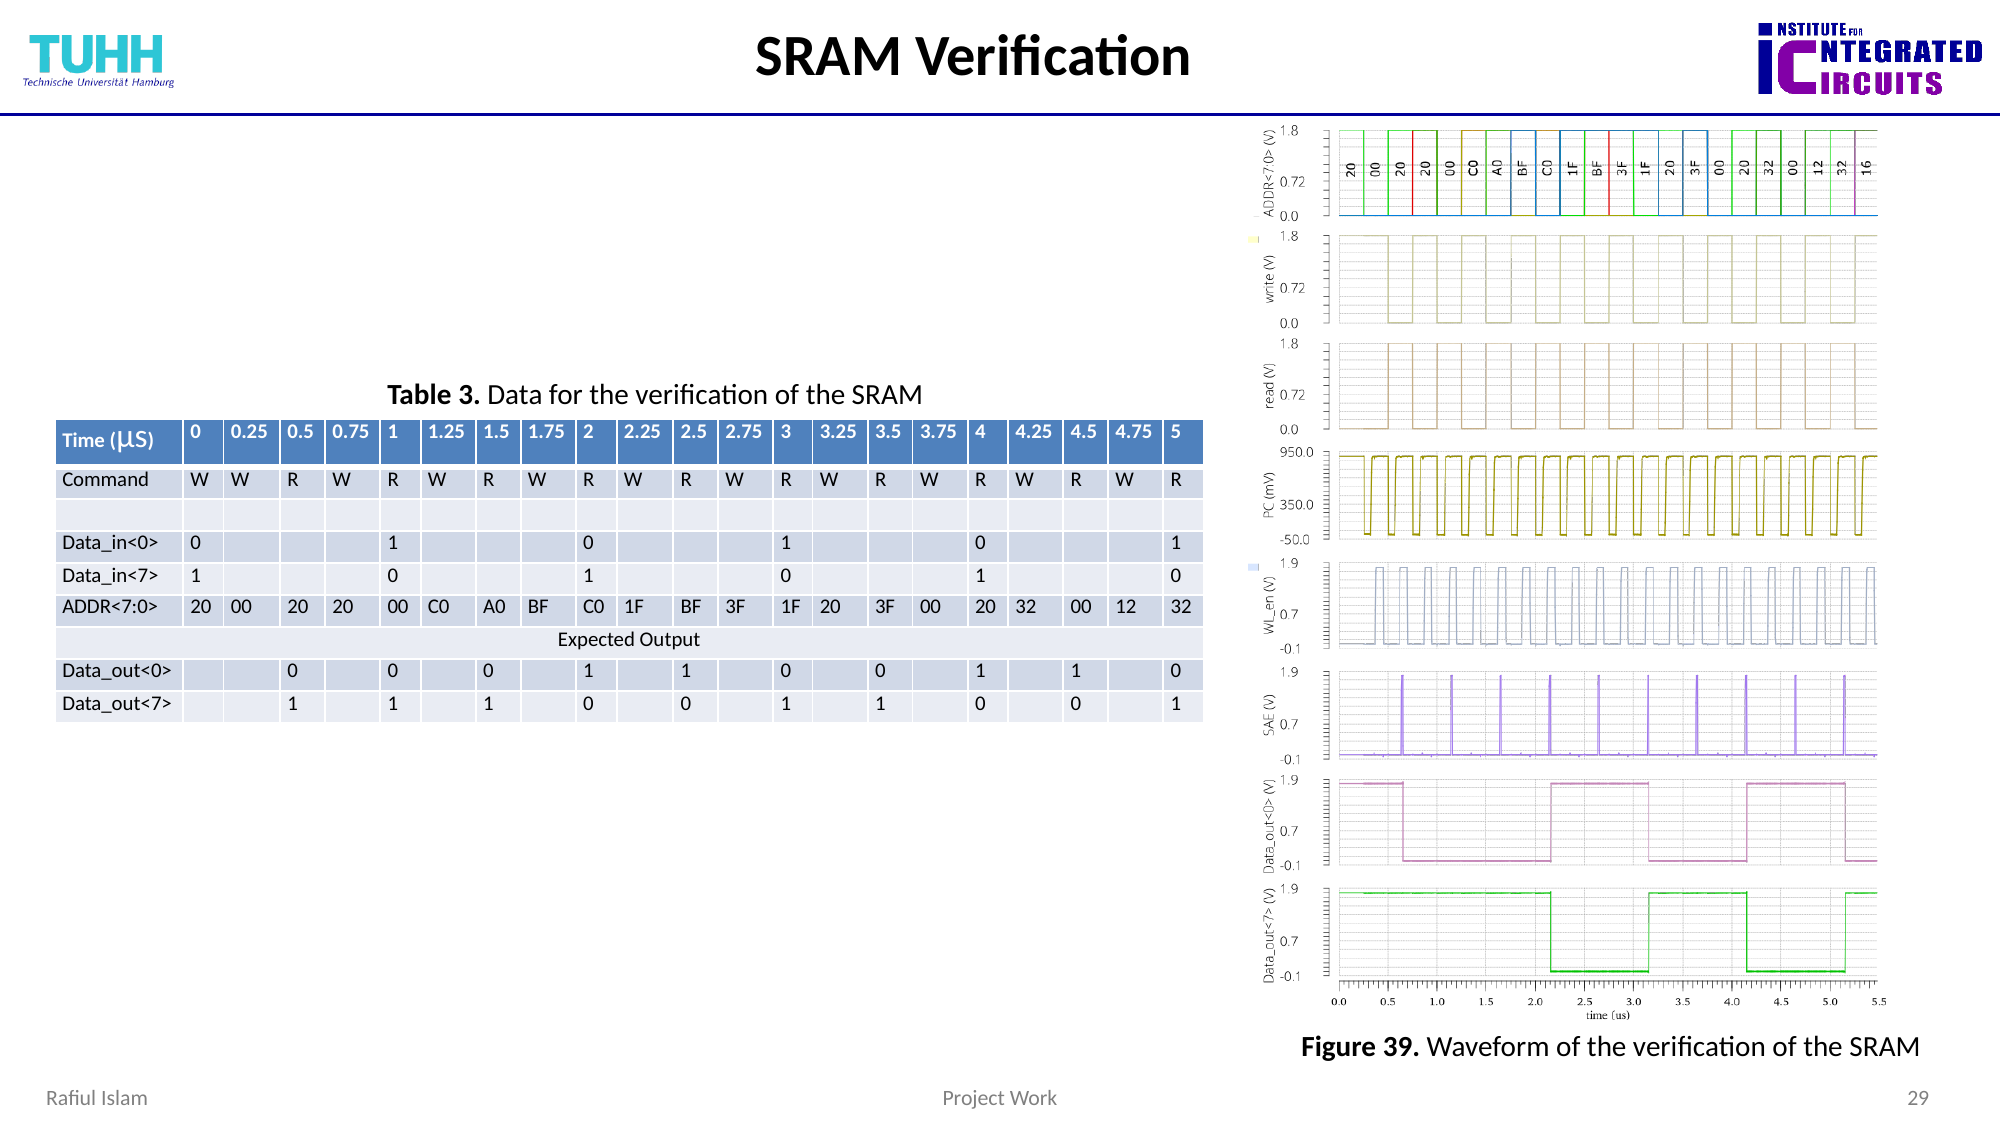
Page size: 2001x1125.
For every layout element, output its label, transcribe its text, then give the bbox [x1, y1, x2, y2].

picture [1247, 125, 1887, 1020]
table_cell [477, 532, 520, 562]
table_cell [618, 692, 672, 722]
table_cell 0 [774, 660, 812, 690]
table_cell [422, 564, 475, 594]
table_cell BF [674, 596, 717, 626]
table_cell [381, 500, 420, 530]
table_cell [577, 500, 616, 530]
table_cell Data_out<0> [56, 660, 182, 690]
table_cell [813, 532, 867, 562]
table_cell [477, 500, 520, 530]
table_header 5 [1164, 420, 1203, 464]
table_cell [422, 692, 475, 722]
table_cell [719, 692, 772, 722]
table_cell [618, 532, 672, 562]
table_cell [813, 692, 867, 722]
table_cell [1009, 564, 1062, 594]
table_header 4.75 [1109, 420, 1162, 464]
table_cell 0 [577, 692, 616, 722]
table_header 2.5 [674, 420, 717, 464]
table_cell Expected Output [56, 628, 1203, 658]
table_cell [1164, 500, 1203, 530]
table_cell [326, 500, 379, 530]
table_cell [813, 564, 867, 594]
table_cell 0 [477, 660, 520, 690]
table_cell R [381, 470, 420, 498]
table_cell 0 [674, 692, 717, 722]
table_header 0.75 [326, 420, 379, 464]
text_box Figure 39. Waveform of the verification of the SRAM [1286, 1019, 1969, 1070]
table_header 0.5 [281, 420, 324, 464]
title SRAM Verification [234, 0, 1713, 104]
table_cell W [522, 470, 575, 498]
table_cell R [281, 470, 324, 498]
table_cell 20 [813, 596, 867, 626]
table_cell 32 [1009, 596, 1062, 626]
table_cell [522, 660, 575, 690]
table_header 3.75 [913, 420, 967, 464]
table_cell [326, 532, 379, 562]
table_cell [326, 660, 379, 690]
table_cell [869, 500, 912, 530]
table_cell [56, 500, 182, 530]
table_cell [477, 564, 520, 594]
text_box Table 3. Data for the verification of the SRAM [372, 368, 1000, 419]
table_cell 1 [477, 692, 520, 722]
table_cell 0 [969, 692, 1007, 722]
picture [1756, 20, 1984, 96]
table_cell [1064, 500, 1107, 530]
table_cell W [913, 470, 967, 498]
table_cell 00 [913, 596, 967, 626]
table_cell [969, 500, 1007, 530]
table_cell [224, 692, 279, 722]
table_cell [326, 692, 379, 722]
table_cell 0 [1164, 660, 1203, 690]
table_cell W [719, 470, 772, 498]
table_cell R [674, 470, 717, 498]
table_header 3.25 [813, 420, 867, 464]
table_cell [1109, 532, 1162, 562]
table_cell W [618, 470, 672, 498]
table_cell 0 [1064, 692, 1107, 722]
table_cell 1 [969, 660, 1007, 690]
table_cell W [1009, 470, 1062, 498]
table_cell 0 [774, 564, 812, 594]
table_cell 1 [1164, 532, 1203, 562]
table_header 0 [184, 420, 223, 464]
table_cell 3F [719, 596, 772, 626]
table_header 1.25 [422, 420, 475, 464]
table_cell [1109, 660, 1162, 690]
table_cell [224, 532, 279, 562]
table_cell [522, 500, 575, 530]
table_cell [422, 660, 475, 690]
table_cell 1F [774, 596, 812, 626]
table_cell R [1064, 470, 1107, 498]
table_header 1.5 [477, 420, 520, 464]
table_cell [281, 500, 324, 530]
table_cell [774, 500, 812, 530]
table_cell [813, 660, 867, 690]
table_cell [719, 660, 772, 690]
table_cell 0 [969, 532, 1007, 562]
table_cell 1 [774, 532, 812, 562]
table_header 4 [969, 420, 1007, 464]
table_cell 1 [381, 532, 420, 562]
table_cell [813, 500, 867, 530]
table_cell 1F [618, 596, 672, 626]
table_cell [422, 500, 475, 530]
table_cell 1 [969, 564, 1007, 594]
table_cell [913, 660, 967, 690]
table_header 0.25 [224, 420, 279, 464]
table_cell [1064, 564, 1107, 594]
table_header 1 [381, 420, 420, 464]
table_header 2.25 [618, 420, 672, 464]
table_cell W [813, 470, 867, 498]
table_cell 0 [1164, 564, 1203, 594]
table_cell [522, 692, 575, 722]
table_cell [224, 564, 279, 594]
table_cell W [1109, 470, 1162, 498]
table_cell [618, 500, 672, 530]
table_cell [1009, 692, 1062, 722]
table_cell 1 [869, 692, 912, 722]
table_cell [184, 692, 223, 722]
table_cell 1 [774, 692, 812, 722]
table_cell 20 [184, 596, 223, 626]
table_cell [1009, 532, 1062, 562]
table_cell W [422, 470, 475, 498]
table_cell [913, 692, 967, 722]
table_cell R [577, 470, 616, 498]
table_cell 20 [969, 596, 1007, 626]
table_cell [326, 564, 379, 594]
table_cell [674, 564, 717, 594]
table_header 4.25 [1009, 420, 1062, 464]
table_cell 20 [281, 596, 324, 626]
table_cell 1 [381, 692, 420, 722]
table_cell [674, 532, 717, 562]
table_cell [869, 532, 912, 562]
table_cell [1009, 500, 1062, 530]
table_cell 0 [577, 532, 616, 562]
table_cell R [969, 470, 1007, 498]
table_cell 0 [381, 564, 420, 594]
table_header 3.5 [869, 420, 912, 464]
table_cell [1109, 692, 1162, 722]
table_cell [618, 564, 672, 594]
table_header 2.75 [719, 420, 772, 464]
table_cell [224, 660, 279, 690]
table_cell C0 [422, 596, 475, 626]
table_cell [674, 500, 717, 530]
table_header 4.5 [1064, 420, 1107, 464]
table_cell 3F [869, 596, 912, 626]
table_cell 20 [326, 596, 379, 626]
table_cell 0 [381, 660, 420, 690]
table_cell Data_out<7> [56, 692, 182, 722]
table_cell W [184, 470, 223, 498]
table_cell [184, 660, 223, 690]
table_cell 32 [1164, 596, 1203, 626]
table_cell BF [522, 596, 575, 626]
table_cell R [477, 470, 520, 498]
table_header 3 [774, 420, 812, 464]
table_cell 1 [184, 564, 223, 594]
table_cell Command [56, 470, 182, 498]
table_cell [1009, 660, 1062, 690]
table_cell 0 [184, 532, 223, 562]
table_cell [1109, 564, 1162, 594]
table_cell ADDR<7:0> [56, 596, 182, 626]
picture [23, 35, 174, 88]
table_cell [281, 532, 324, 562]
table_cell Data_in<7> [56, 564, 182, 594]
table_header 1.75 [522, 420, 575, 464]
table_cell [422, 532, 475, 562]
table_header Time (μs) [56, 420, 182, 464]
table_cell 1 [674, 660, 717, 690]
table_cell [913, 500, 967, 530]
table_cell W [326, 470, 379, 498]
table_cell R [774, 470, 812, 498]
table_cell [281, 564, 324, 594]
table_cell R [869, 470, 912, 498]
table_cell 1 [1164, 692, 1203, 722]
table_cell [869, 564, 912, 594]
table_cell [1064, 532, 1107, 562]
table_cell 00 [224, 596, 279, 626]
table_cell [618, 660, 672, 690]
table_cell 1 [281, 692, 324, 722]
table_cell 1 [577, 564, 616, 594]
table_cell 12 [1109, 596, 1162, 626]
table_cell 1 [577, 660, 616, 690]
table_cell [913, 564, 967, 594]
table_header 2 [577, 420, 616, 464]
table_cell [913, 532, 967, 562]
table_cell Data_in<0> [56, 532, 182, 562]
table_cell 0 [869, 660, 912, 690]
table_cell [719, 500, 772, 530]
table_cell R [1164, 470, 1203, 498]
table_cell [522, 532, 575, 562]
table_cell C0 [577, 596, 616, 626]
table_cell [522, 564, 575, 594]
table_cell [719, 532, 772, 562]
table_cell [224, 500, 279, 530]
table_cell [719, 564, 772, 594]
table_cell [1109, 500, 1162, 530]
table_cell 0 [281, 660, 324, 690]
table_cell [184, 500, 223, 530]
table_cell A0 [477, 596, 520, 626]
table_cell 00 [1064, 596, 1107, 626]
table_cell 00 [381, 596, 420, 626]
table_cell W [224, 470, 279, 498]
table_cell 1 [1064, 660, 1107, 690]
